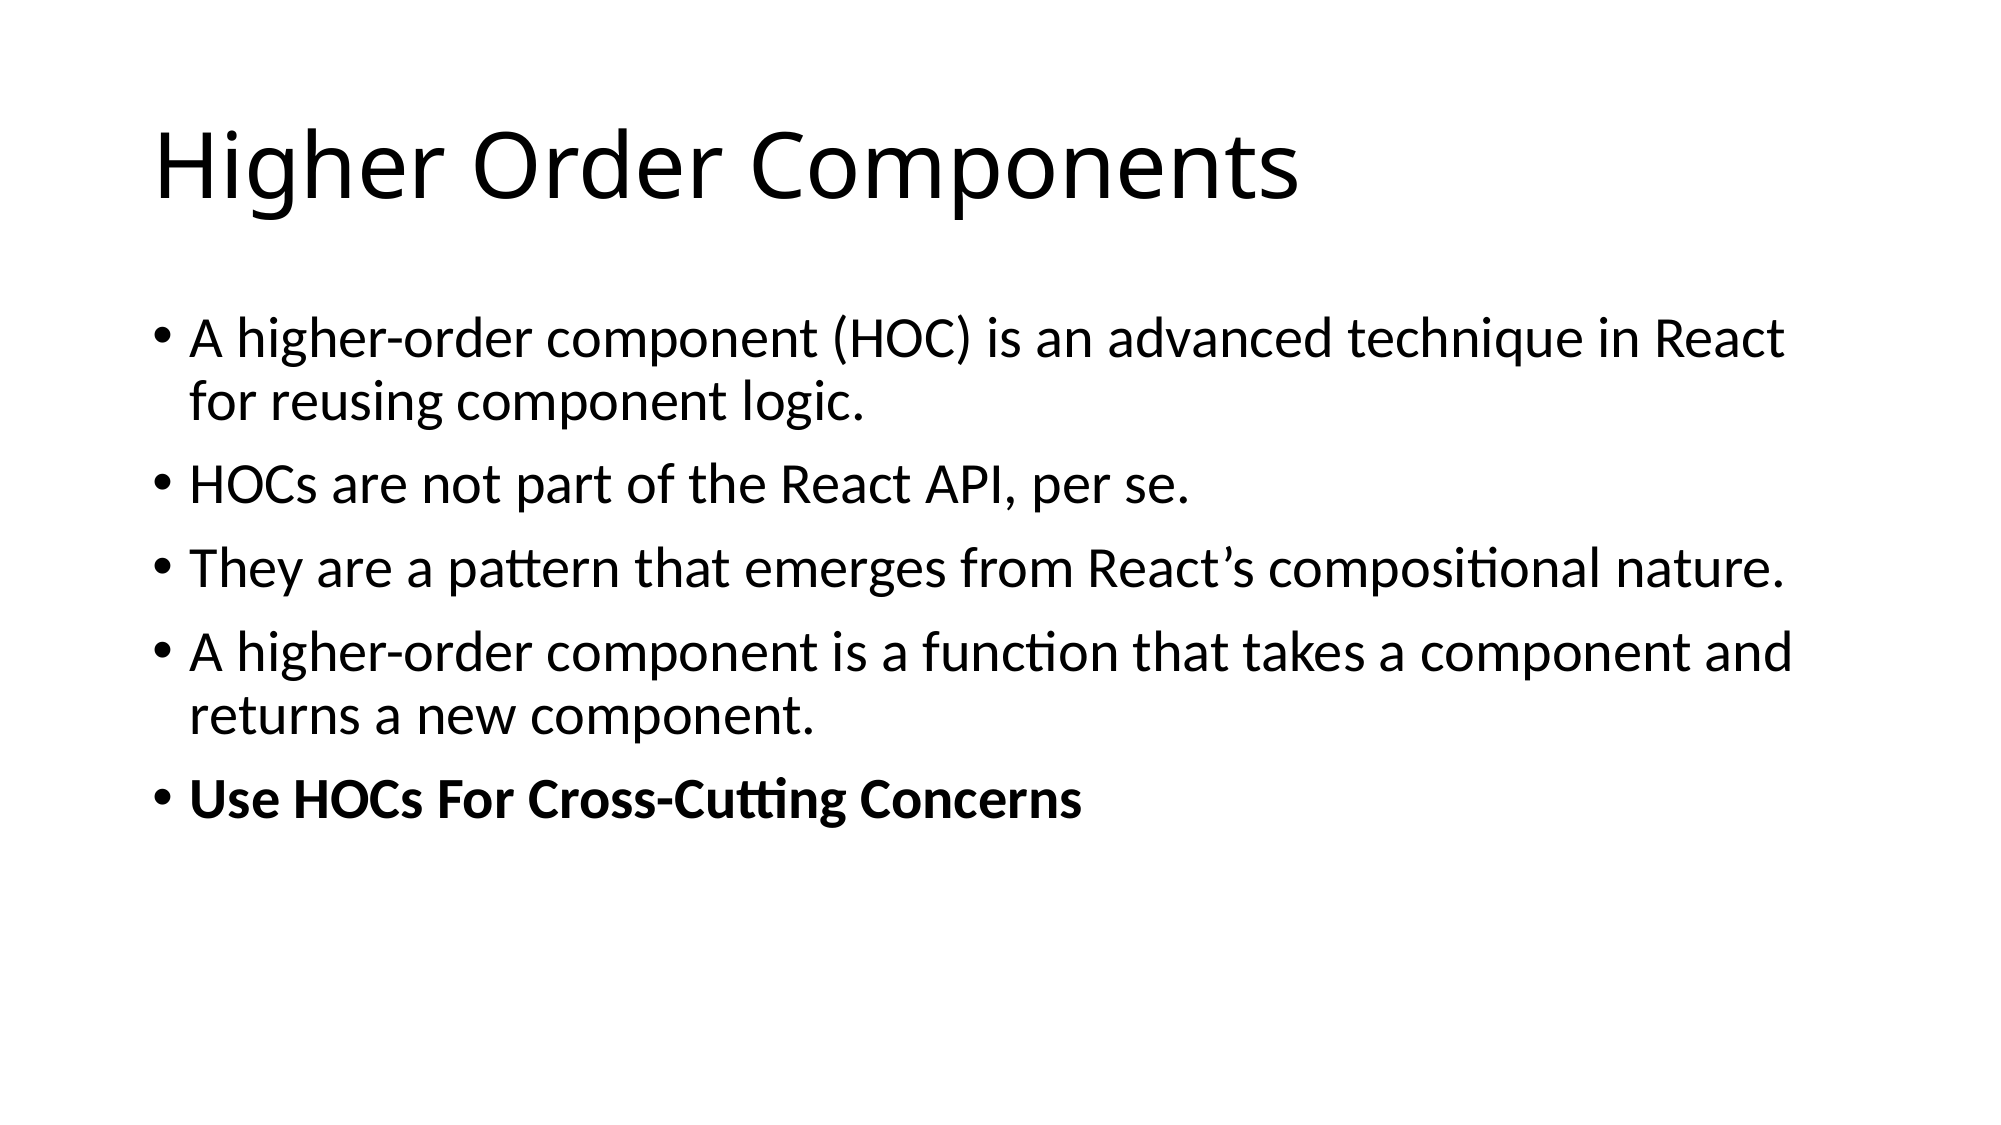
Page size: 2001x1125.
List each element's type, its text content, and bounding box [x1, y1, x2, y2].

title Higher Order Components [137, 59, 1863, 278]
list A higher-order component (HOC) is an advanced technique in React for reusing component logic. HOCs are not part of the React API, per se. They are a pattern that emerges from React’s compositional nature. A higher-order component is a function that takes a component and returns a new component. Use HOCs For Cross-Cutting Concerns [137, 299, 1863, 1014]
